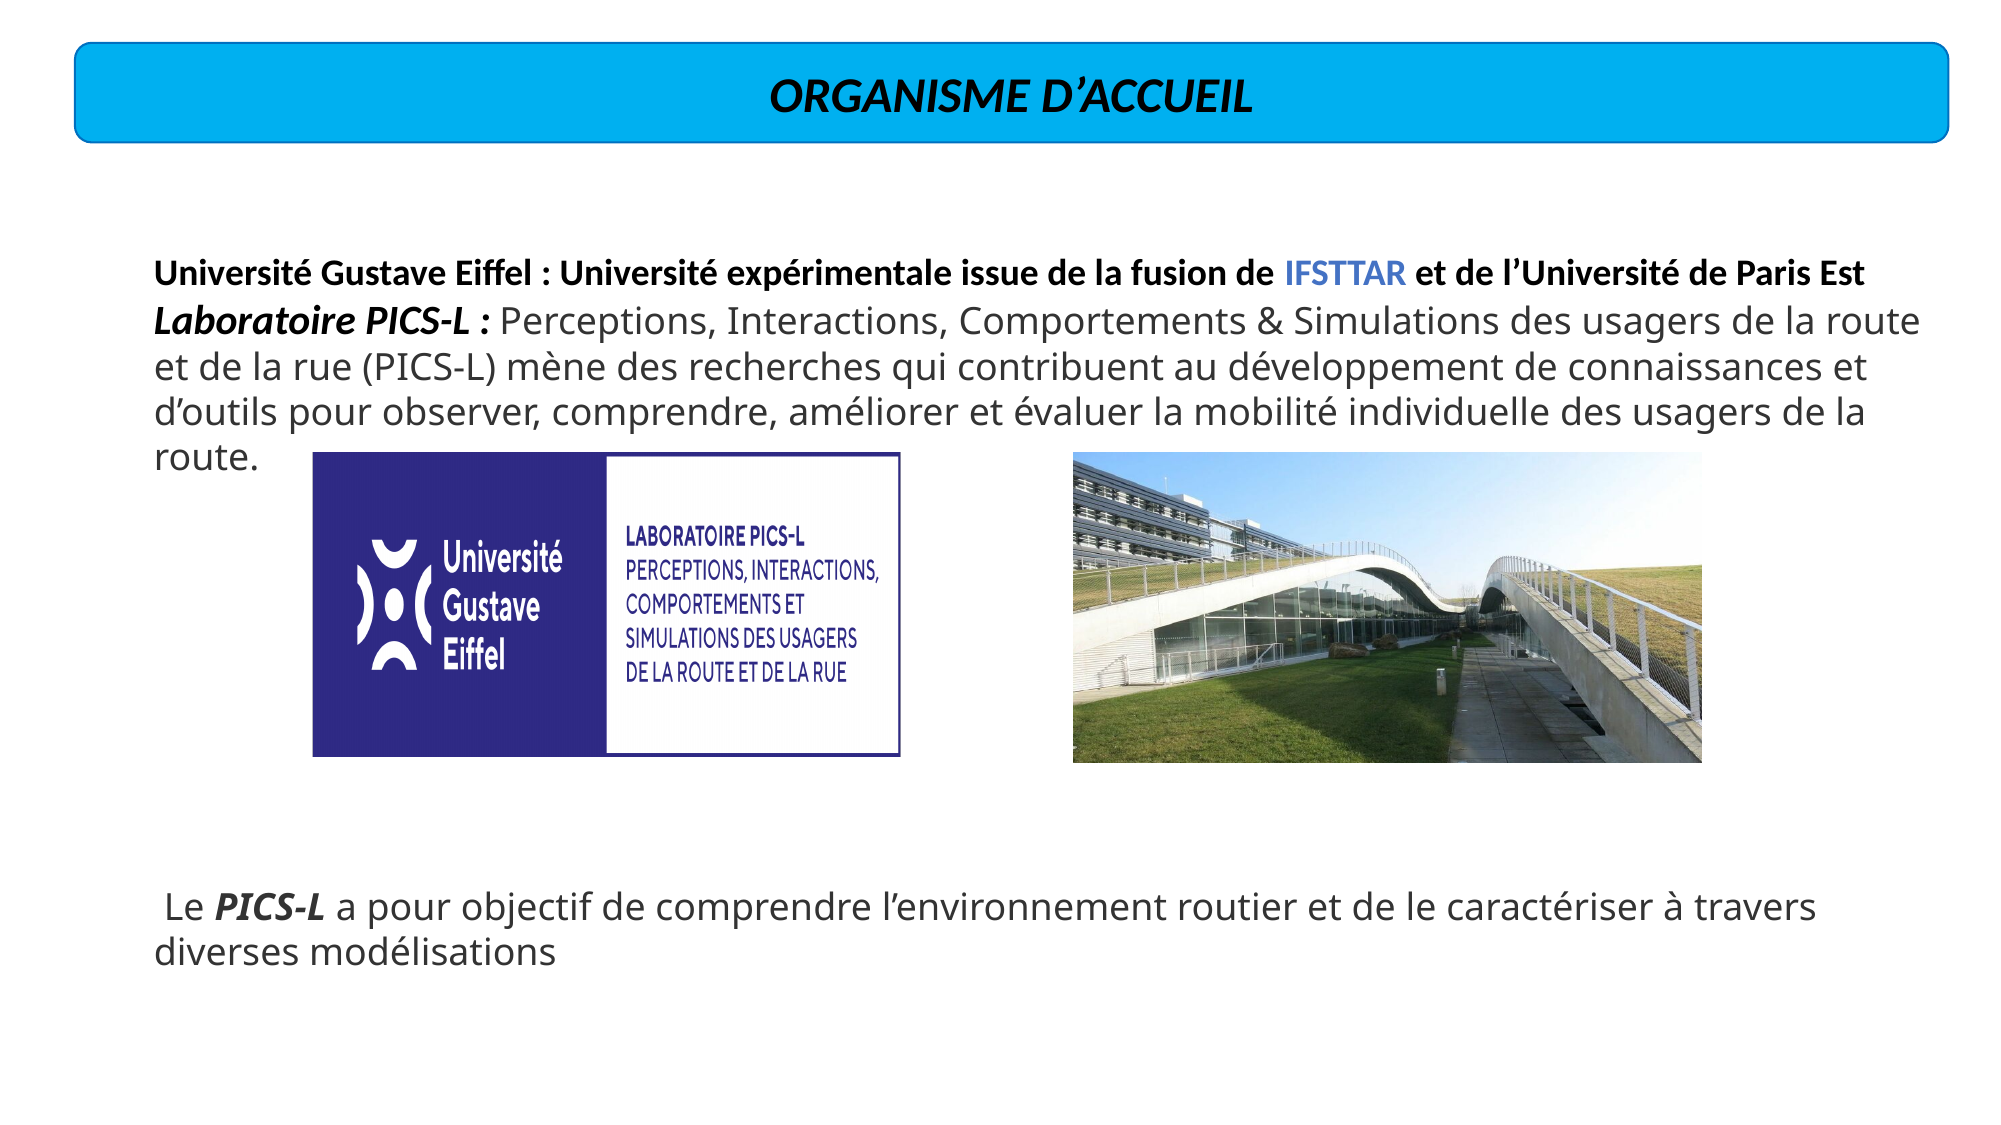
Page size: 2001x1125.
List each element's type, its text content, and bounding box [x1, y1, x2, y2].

text_box Université Gustave Eiffel : Université expérimentale issue de la fusion de IFSTTAR et de l’Université de Paris Est Laboratoire PICS-L : Perceptions, Interactions, Comportements & Simulations des usagers de la route et de la rue (PICS-L) mène des recherches qui contribuent au développement de connaissances et d’outils pour observer, comprendre, améliorer et évaluer la mobilité individuelle des usagers de la route. Le PICS-L a pour objectif de comprendre l’environnement routier et de le caractériser à travers diverses modélisations [139, 240, 1949, 981]
picture [312, 451, 901, 757]
picture [1073, 452, 1702, 764]
text_box ORGANISME D’ACCUEIL [73, 41, 1950, 144]
